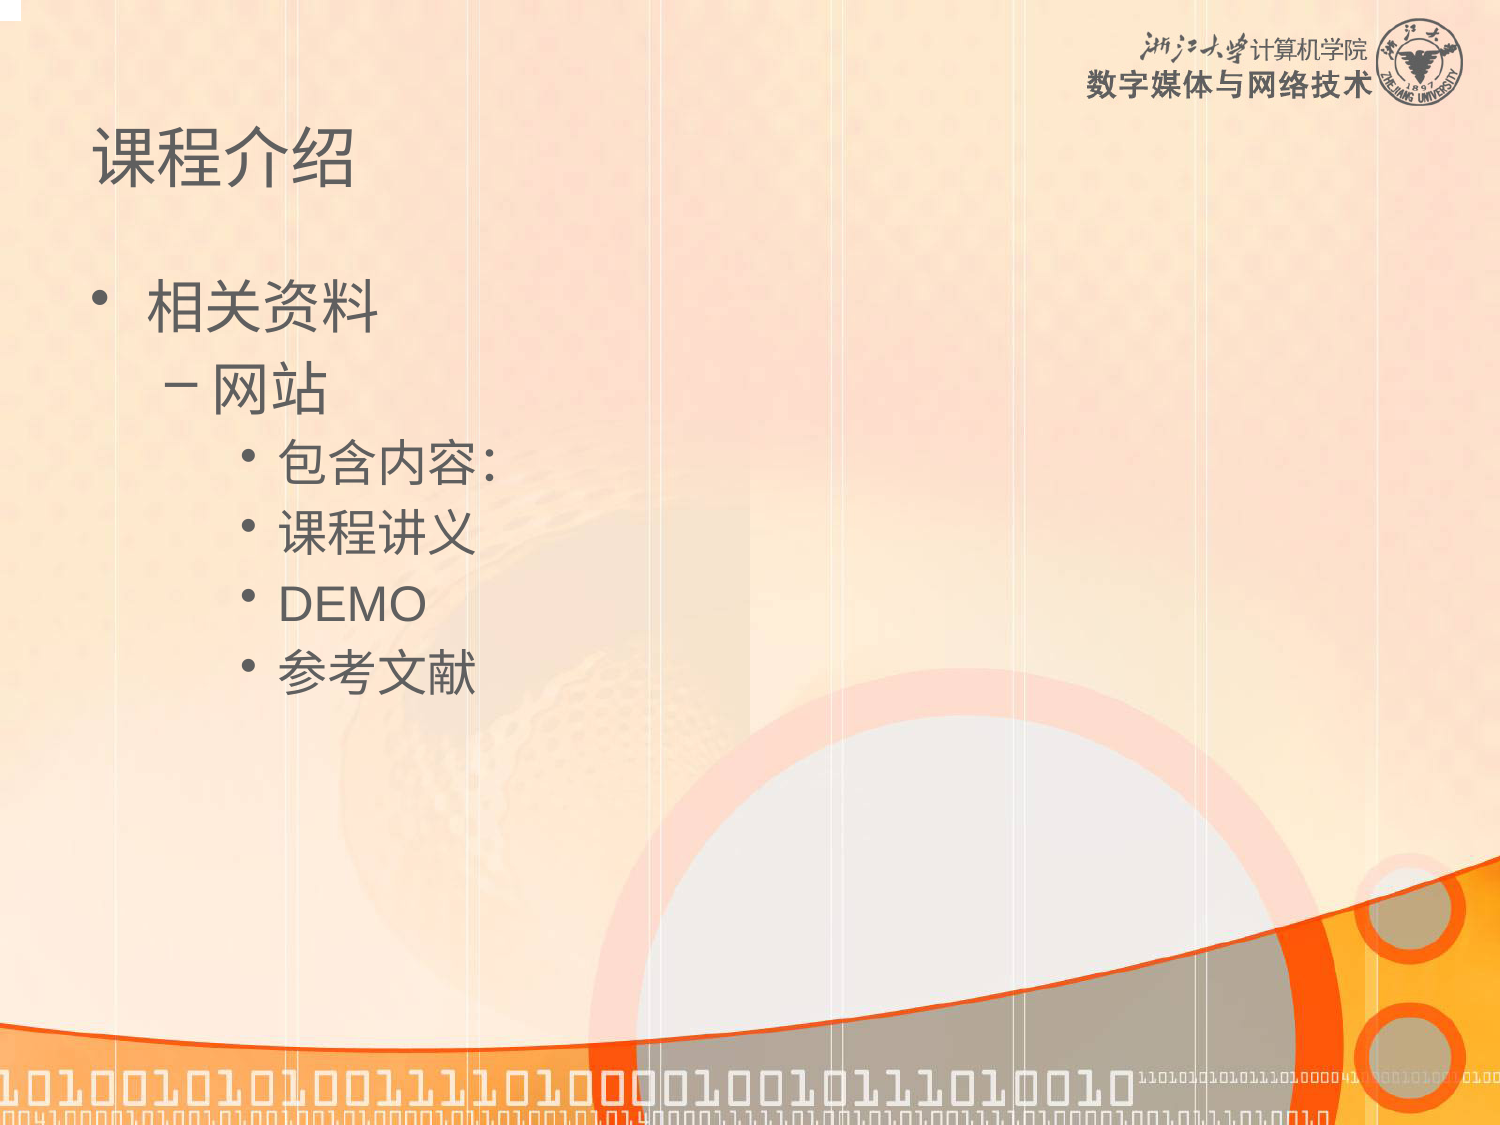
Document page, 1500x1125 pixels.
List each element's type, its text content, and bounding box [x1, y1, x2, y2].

title 课程介绍 [74, 77, 1426, 233]
picture [0, 0, 1500, 1125]
list 相关资料 网站 包含内容： 课程讲义 DEMO 参考文献 [74, 262, 1426, 1006]
